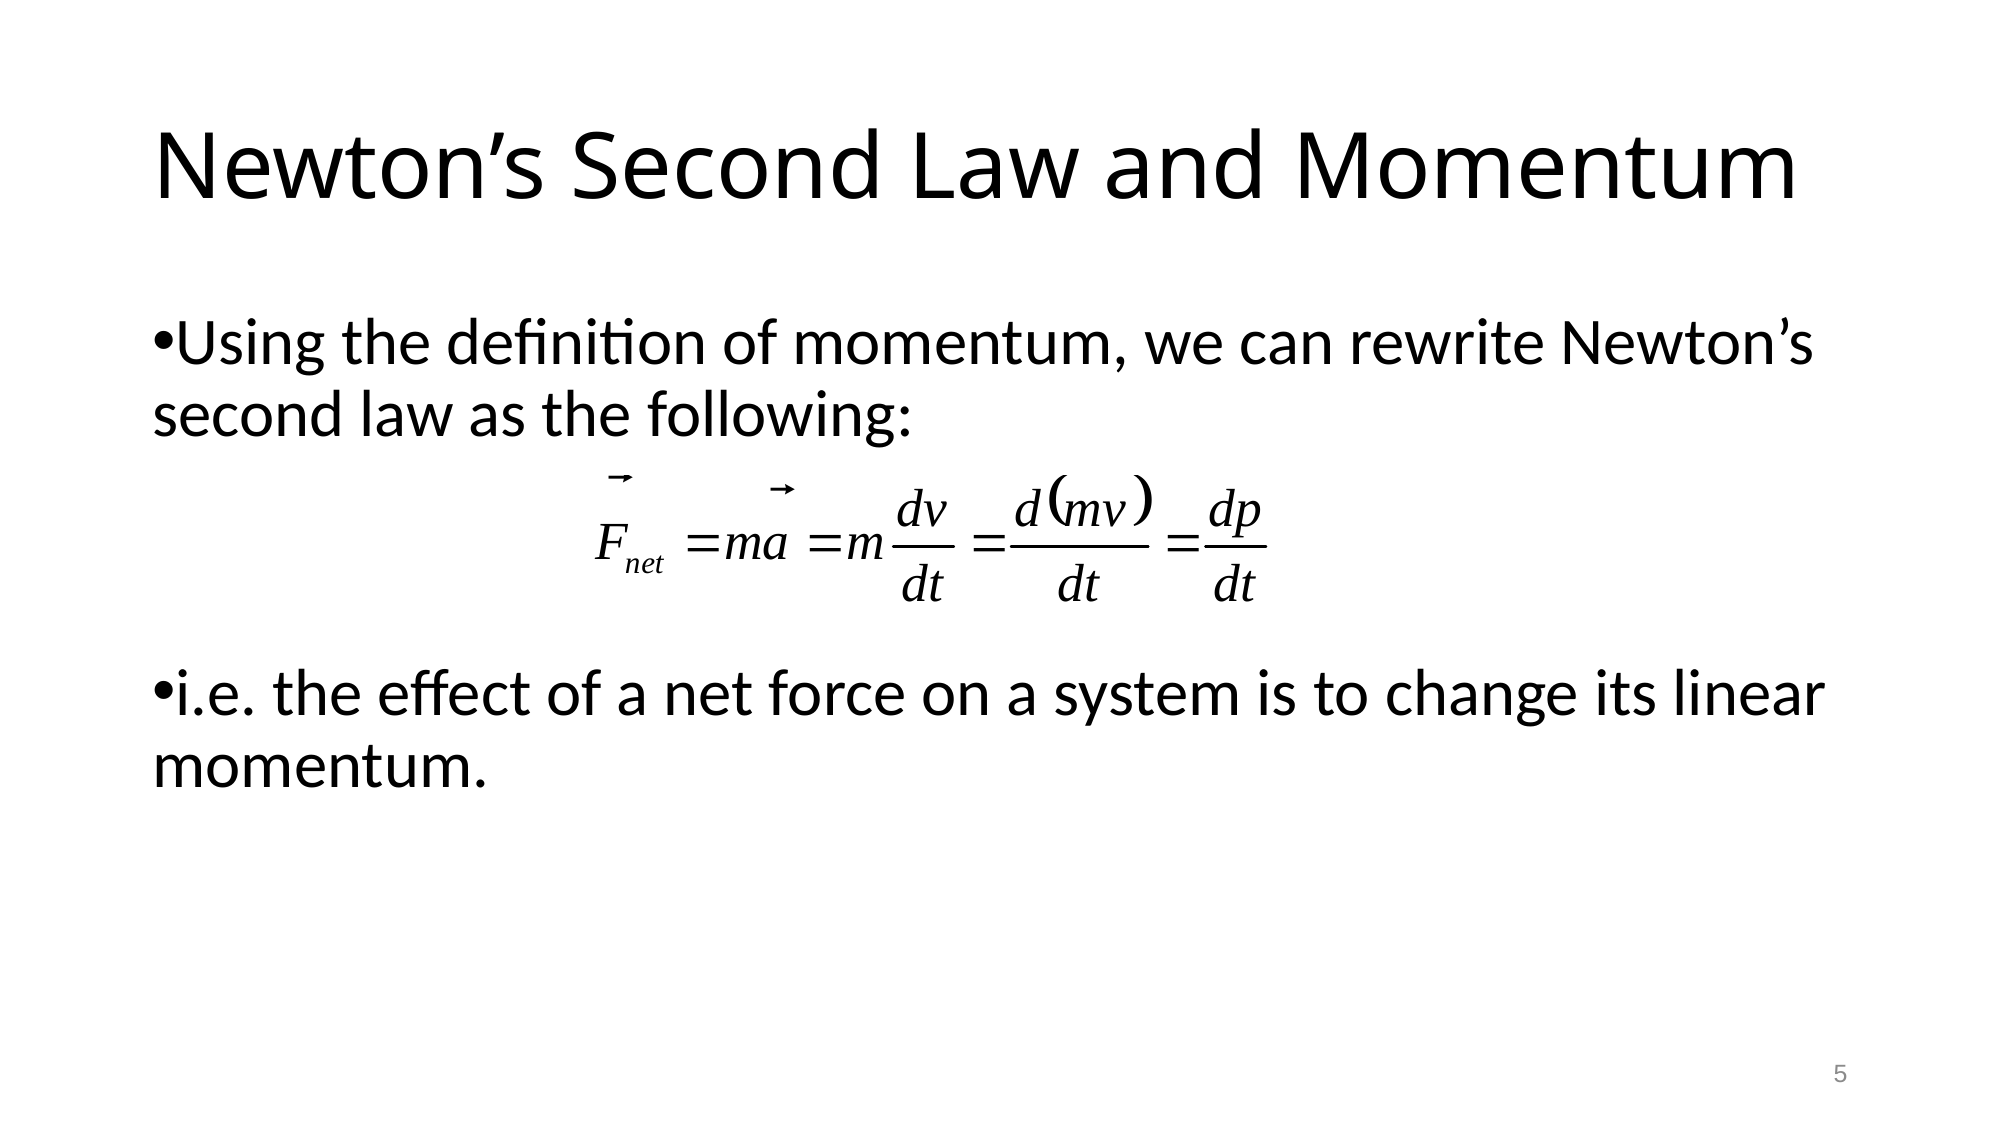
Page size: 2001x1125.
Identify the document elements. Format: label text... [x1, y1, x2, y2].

title Newton’s Second Law and Momentum [137, 59, 1863, 278]
slide_number 5 [1412, 1042, 1863, 1103]
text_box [585, 474, 1278, 614]
list Using the definition of momentum, we can rewrite Newton’s second law as the following: i.e. the effect of a net force on a system is to change its linear momentum. [137, 299, 1863, 1014]
